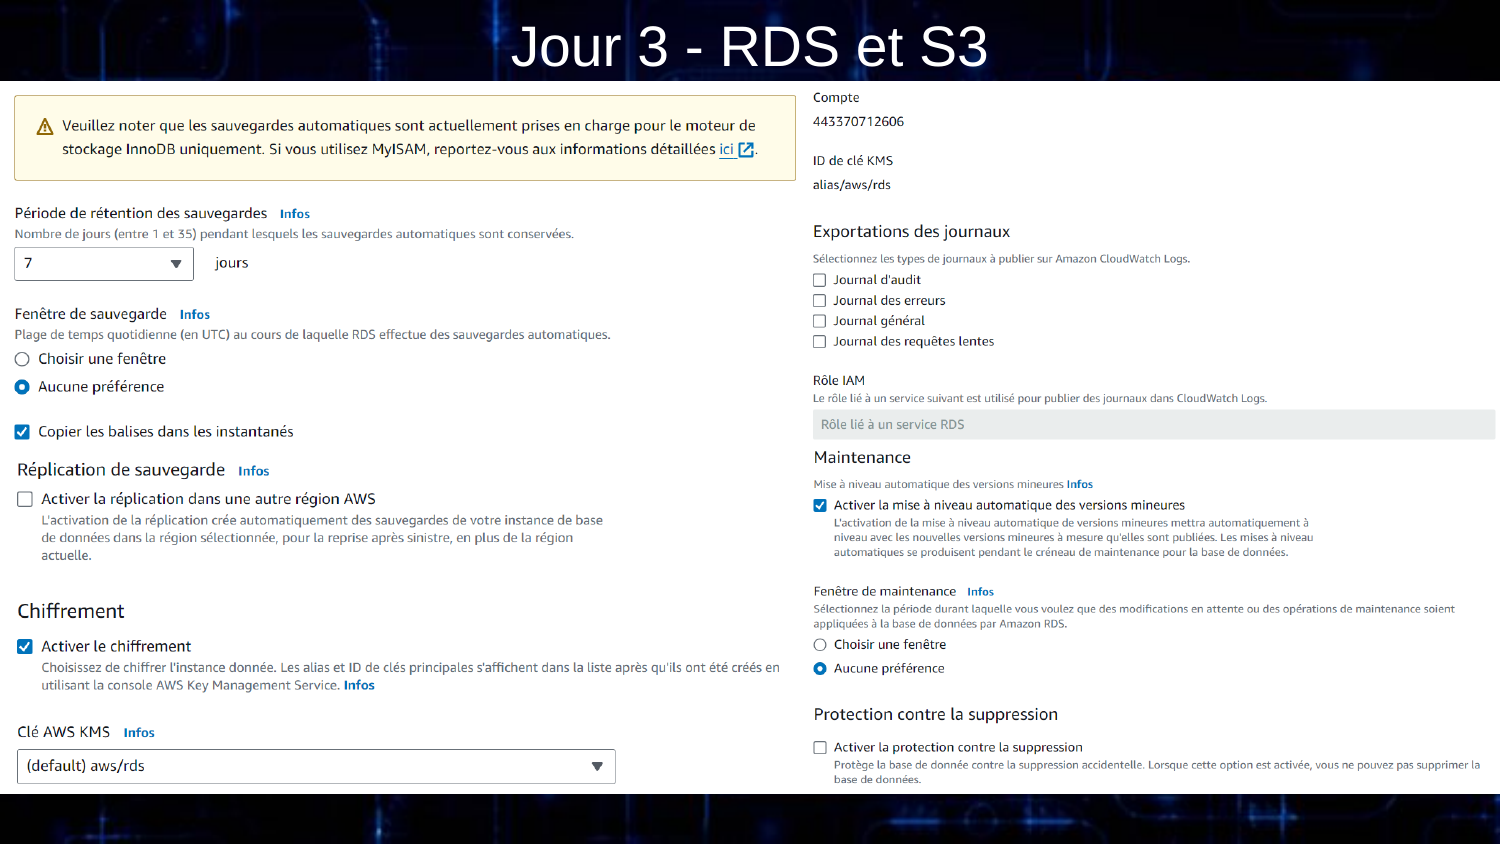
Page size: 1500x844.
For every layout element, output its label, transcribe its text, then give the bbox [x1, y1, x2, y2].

title Jour 3 - RDS et S3 [51, 0, 1449, 80]
picture [0, 0, 1500, 844]
